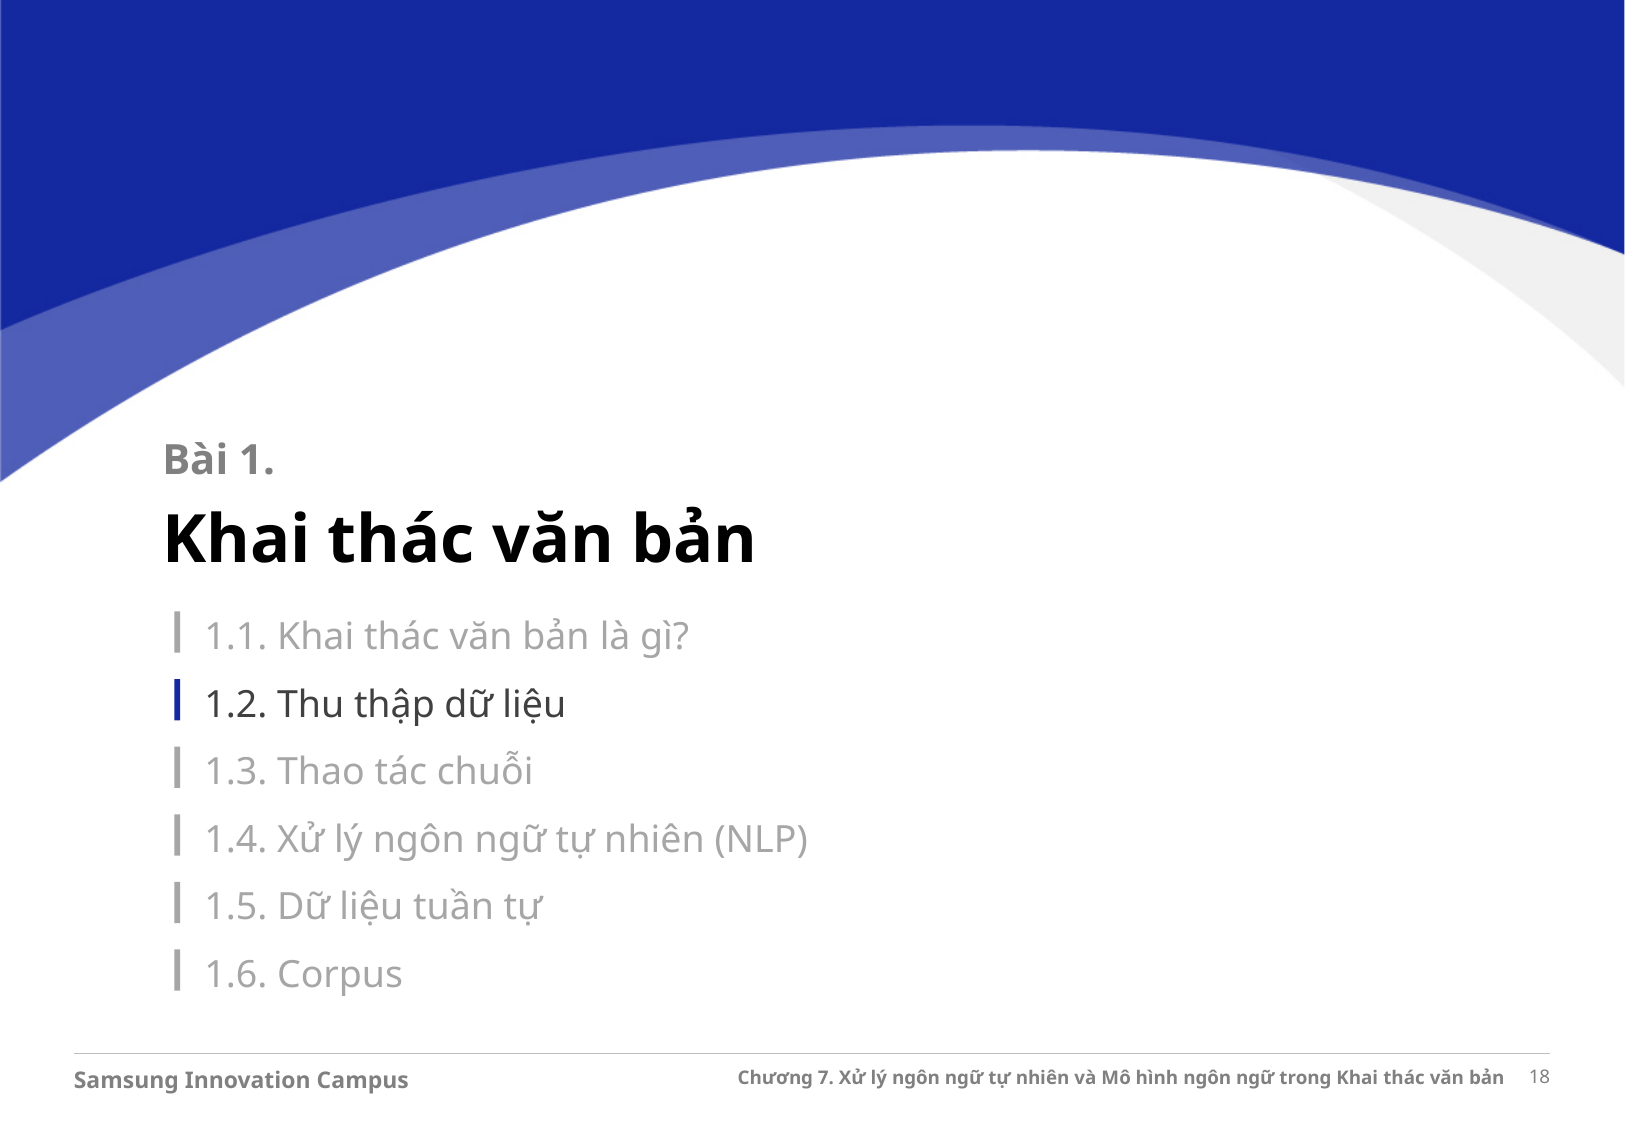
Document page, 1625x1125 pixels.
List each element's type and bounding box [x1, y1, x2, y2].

picture [0, 0, 1625, 1125]
text_box [162, 432, 1518, 996]
